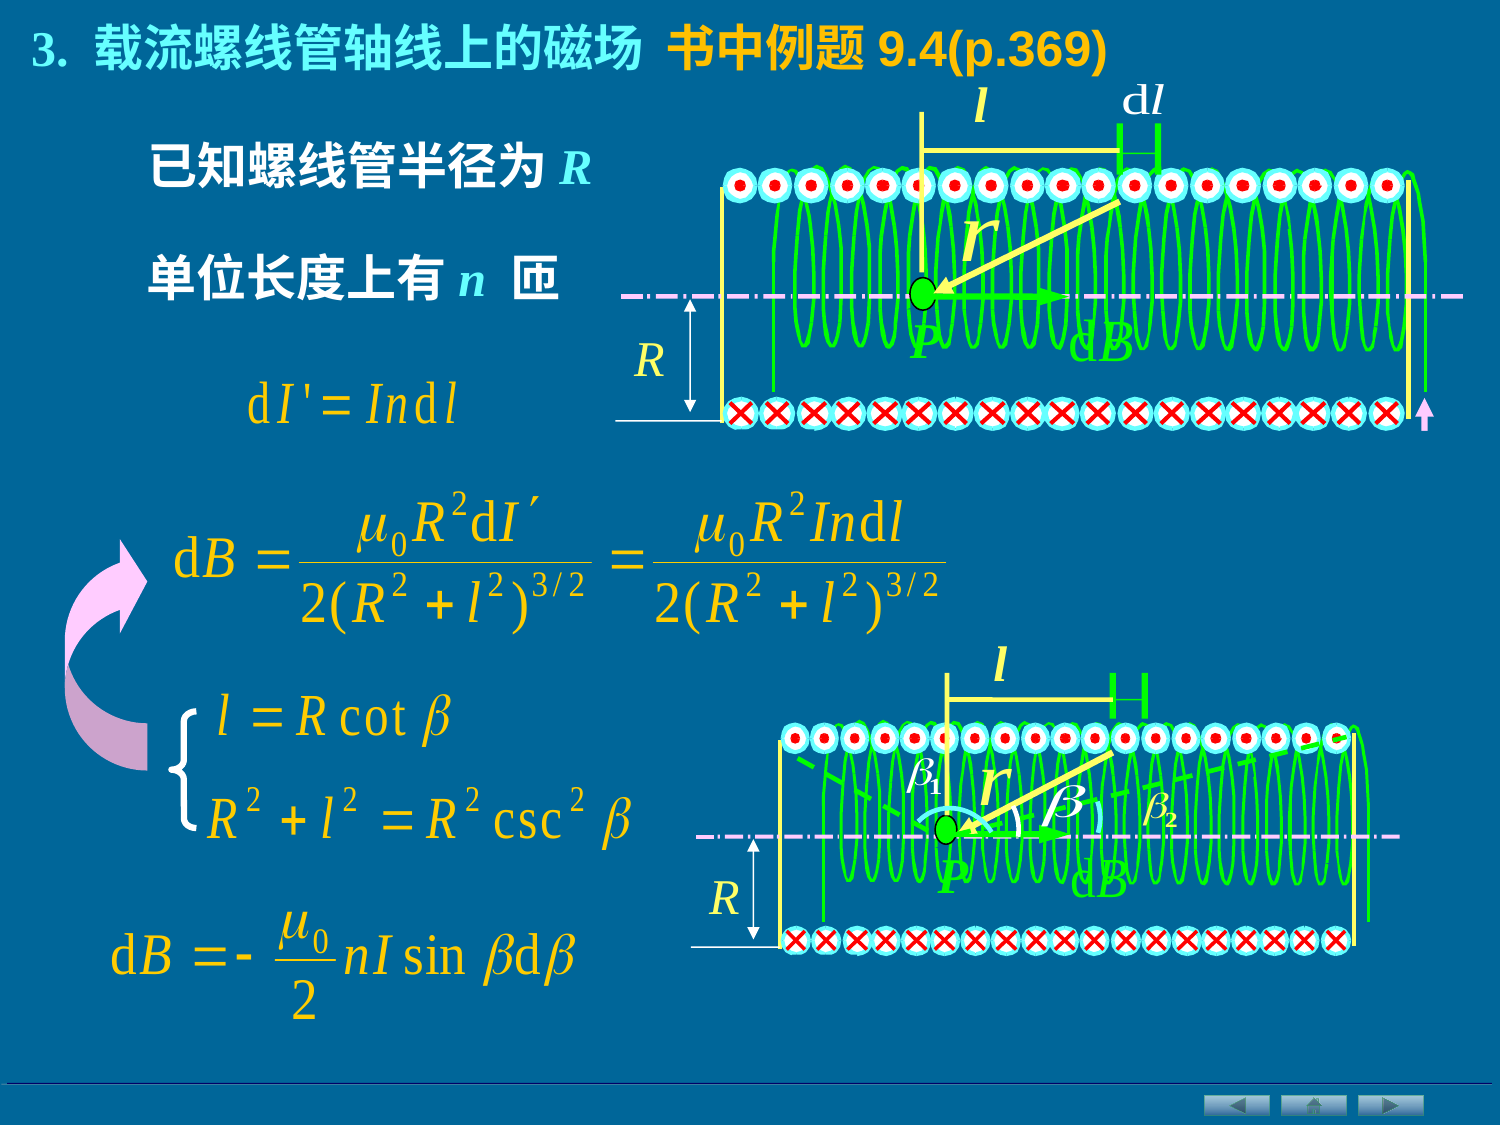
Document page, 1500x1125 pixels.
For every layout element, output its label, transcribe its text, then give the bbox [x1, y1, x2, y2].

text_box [65, 666, 147, 770]
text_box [894, 277, 956, 377]
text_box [921, 64, 1120, 151]
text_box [107, 888, 586, 1024]
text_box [1030, 774, 1081, 834]
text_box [170, 482, 950, 640]
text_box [620, 167, 1468, 556]
text_box 单位长度上有n 匝 [131, 239, 576, 315]
text_box [64, 539, 148, 771]
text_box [1125, 79, 1170, 118]
picture [169, 709, 196, 830]
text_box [1119, 127, 1159, 175]
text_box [214, 688, 463, 754]
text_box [245, 376, 467, 430]
text_box 已知螺线管半径为R [132, 127, 608, 202]
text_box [1134, 781, 1180, 833]
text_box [690, 624, 1404, 1067]
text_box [1065, 308, 1138, 367]
text_box 3. 载流螺线管轴线上的磁场 书中例题9.4(p.369) [16, 9, 1123, 145]
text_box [933, 201, 1120, 294]
text_box [171, 711, 197, 829]
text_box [201, 778, 642, 856]
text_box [897, 745, 946, 800]
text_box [615, 298, 722, 422]
